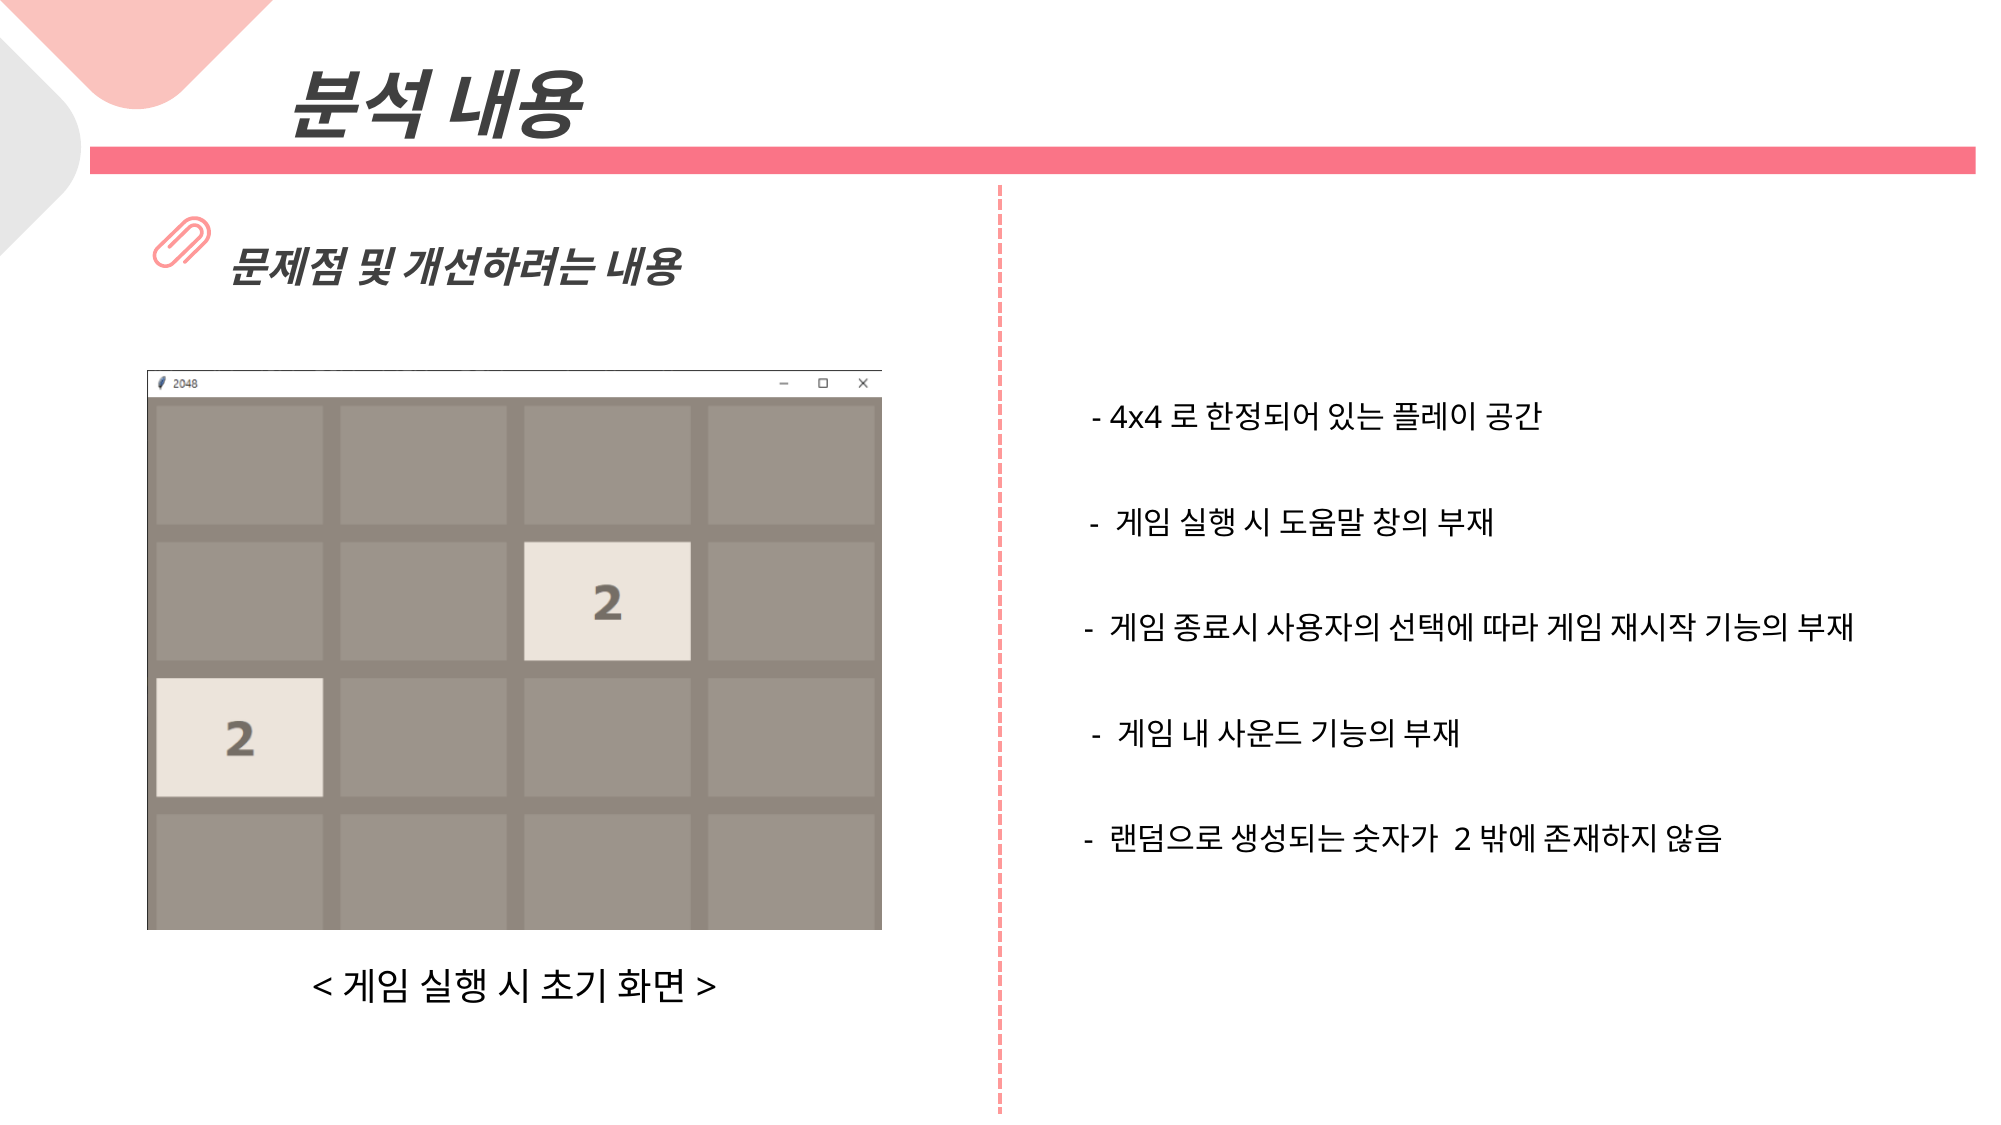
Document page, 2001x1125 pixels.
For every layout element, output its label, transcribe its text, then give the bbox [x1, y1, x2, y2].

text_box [0, 0, 274, 257]
text_box [152, 257, 182, 268]
text_box [183, 257, 193, 264]
text_box 분석 내용 [279, 4, 1429, 146]
picture [147, 368, 882, 930]
text_box 문제점 및 개선하려는 내용 [220, 208, 1370, 298]
text_box - 랜덤으로 생성되는 숫자가 2밖에 존재하지 않음 [1076, 812, 1731, 865]
text_box <게임 실행 시 초기 화면> [304, 955, 725, 1016]
text_box - 게임 실행 시 도움말 창의 부재 [1081, 495, 1503, 548]
text_box - 게임 종료시 사용자의 선택에 따라 게임 재시작 기능의 부재 [1076, 601, 1863, 654]
text_box - 4x4로 한정되어 있는 플레이 공간 [1084, 390, 1551, 443]
text_box [274, 146, 1976, 175]
text_box - 게임 내 사운드 기능의 부재 [1084, 706, 1469, 759]
